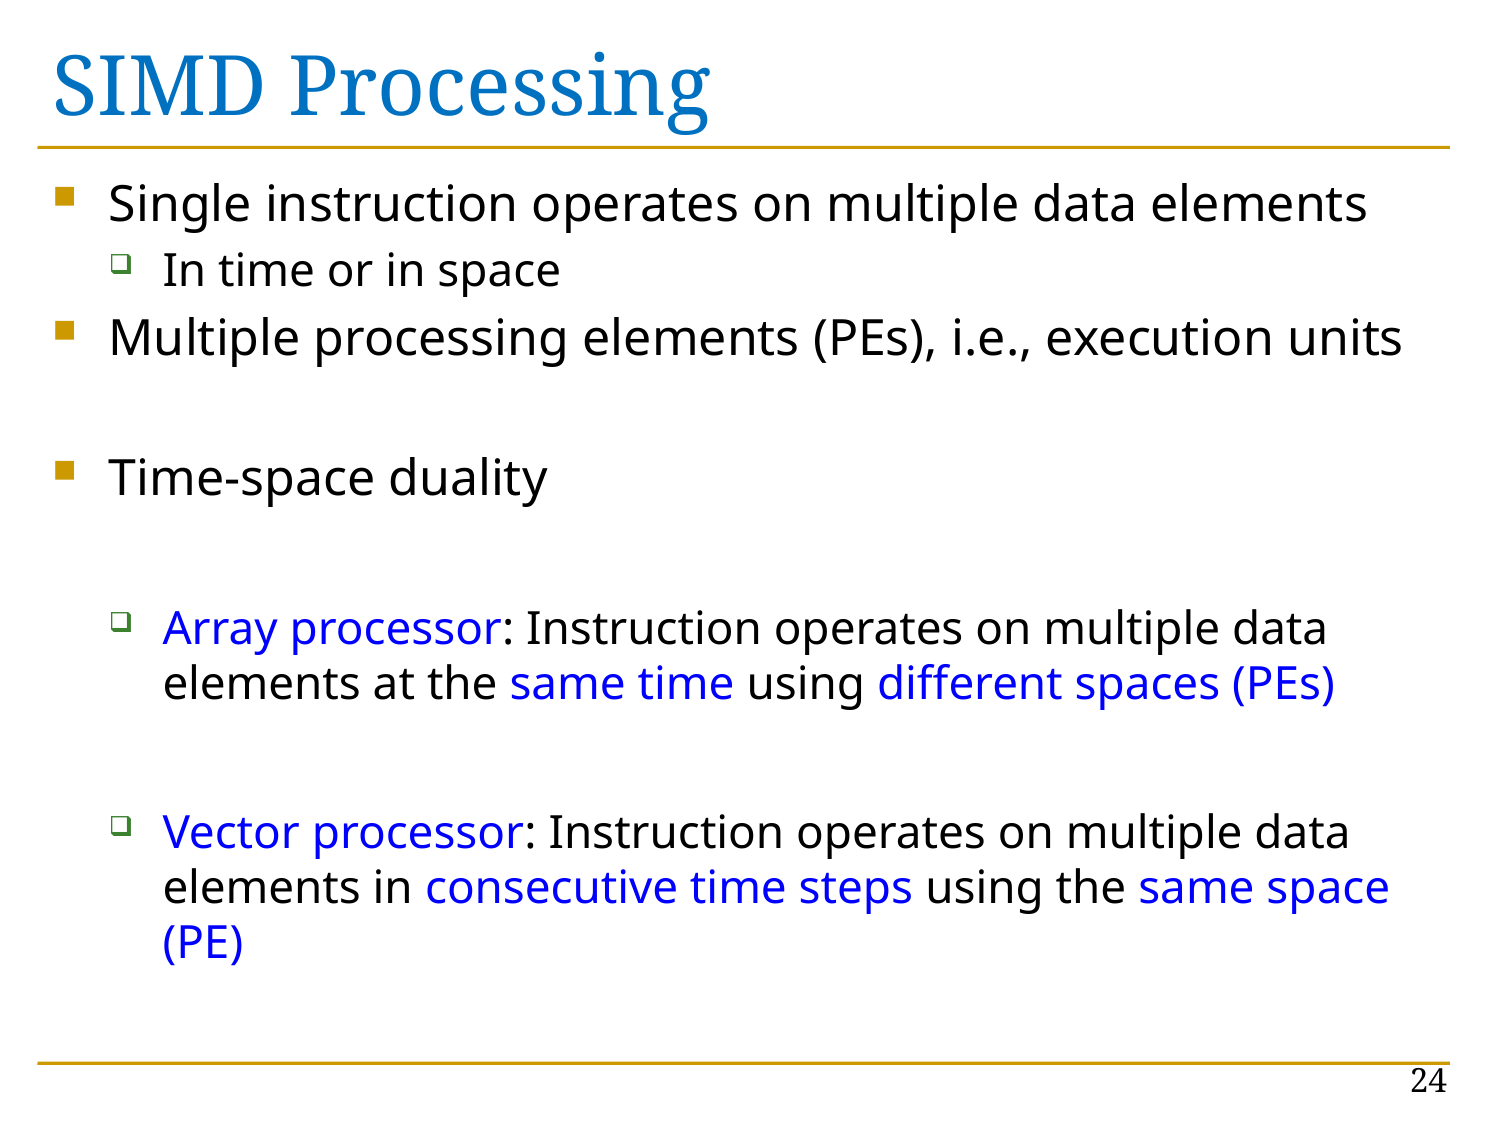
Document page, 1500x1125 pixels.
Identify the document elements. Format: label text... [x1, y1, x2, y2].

title SIMD Processing [37, 24, 1450, 163]
list Single instruction operates on multiple data elements In time or in space Multiple processing elements (PEs), i.e., execution units Time-space duality Array processor: Instruction operates on multiple data elements at the same time using different spaces (PEs) Vector processor: Instruction operates on multiple data elements in consecutive time steps using the same space (PE) [37, 163, 1450, 1016]
slide_number 24 [1111, 1036, 1462, 1112]
